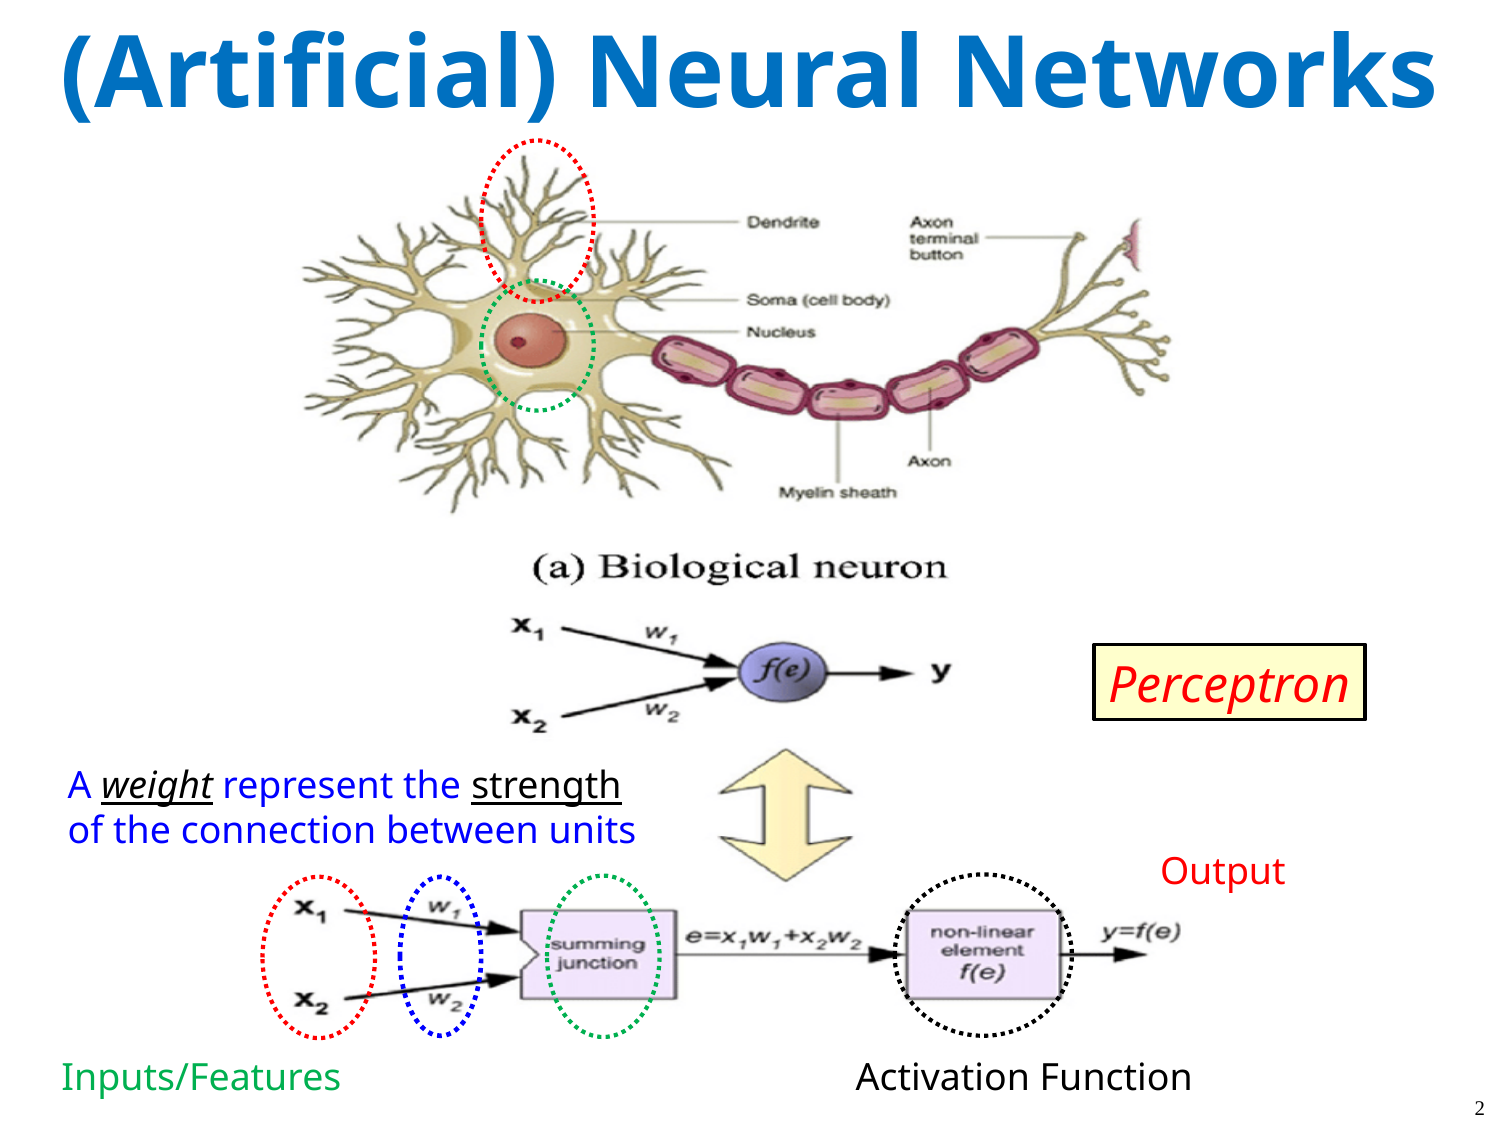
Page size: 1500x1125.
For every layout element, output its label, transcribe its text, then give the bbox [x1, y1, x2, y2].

text_box [418, 1025, 463, 1037]
text_box [573, 1025, 633, 1039]
text_box [510, 139, 565, 149]
picture [174, 149, 1300, 738]
title (Artificial) Neural Networks [0, 0, 1500, 125]
text_box [286, 1025, 352, 1040]
text_box Perceptron [1300, 644, 1366, 720]
text_box [939, 1025, 1030, 1037]
text_box Activation Function [840, 1045, 1209, 1106]
slide_number 2 [1425, 1087, 1500, 1125]
text_box A weight represent the strength of the connection between units [52, 754, 174, 859]
text_box Inputs/Features [46, 1045, 357, 1106]
picture [174, 739, 1300, 1026]
